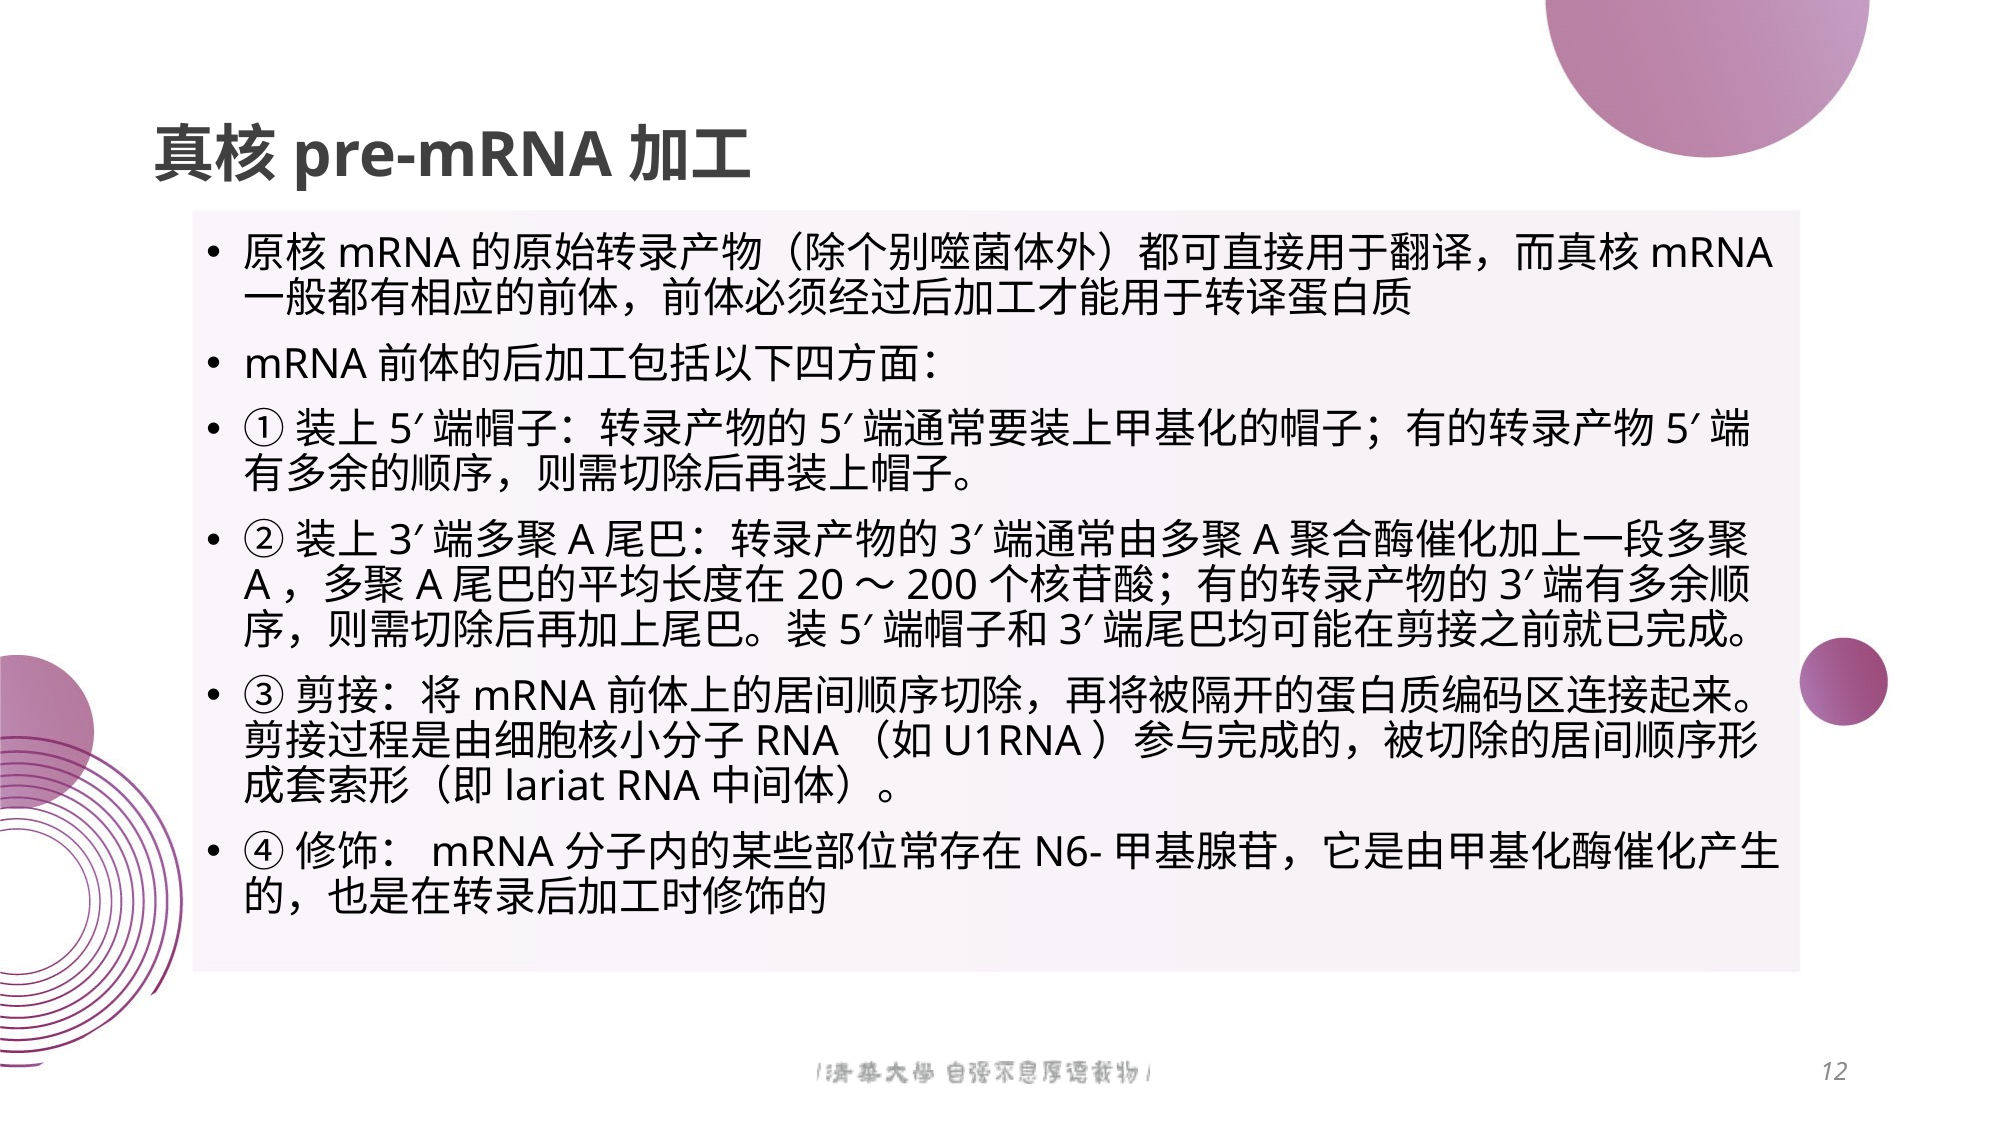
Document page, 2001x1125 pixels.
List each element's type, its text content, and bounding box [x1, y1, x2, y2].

slide_number 12 [1412, 1042, 1863, 1103]
picture [0, 0, 2001, 1125]
title 真核pre-mRNA加工 [137, 108, 1543, 205]
list 原核mRNA的原始转录产物（除个别噬菌体外）都可直接用于翻译，而真核mRNA一般都有相应的前体，前体必须经过后加工才能用于转译蛋白质 mRNA前体的后加工包括以下四方面： ①装上5′端帽子：转录产物的5′端通常要装上甲基化的帽子；有的转录产物5′端有多余的顺序，则需切除后再装上帽子。 ②装上3′端多聚A尾巴：转录产物的3′端通常由多聚A聚合酶催化加上一段多聚A，多聚A尾巴的平均长度在20～200个核苷酸；有的转录产物的3′端有多余顺序，则需切除后再加上尾巴。装5′端帽子和3′端尾巴均可能在剪接之前就已完成。 ③剪接：将mRNA前体上的居间顺序切除，再将被隔开的蛋白质编码区连接起来。剪接过程是由细胞核小分子RNA（如U1RNA）参与完成的，被切除的居间顺序形成套索形（即lariat RNA中间体）。 ④修饰：mRNA分子内的某些部位常存在N6-甲基腺苷，它是由甲基化酶催化产生的，也是在转录后加工时修饰的 [191, 223, 1798, 968]
